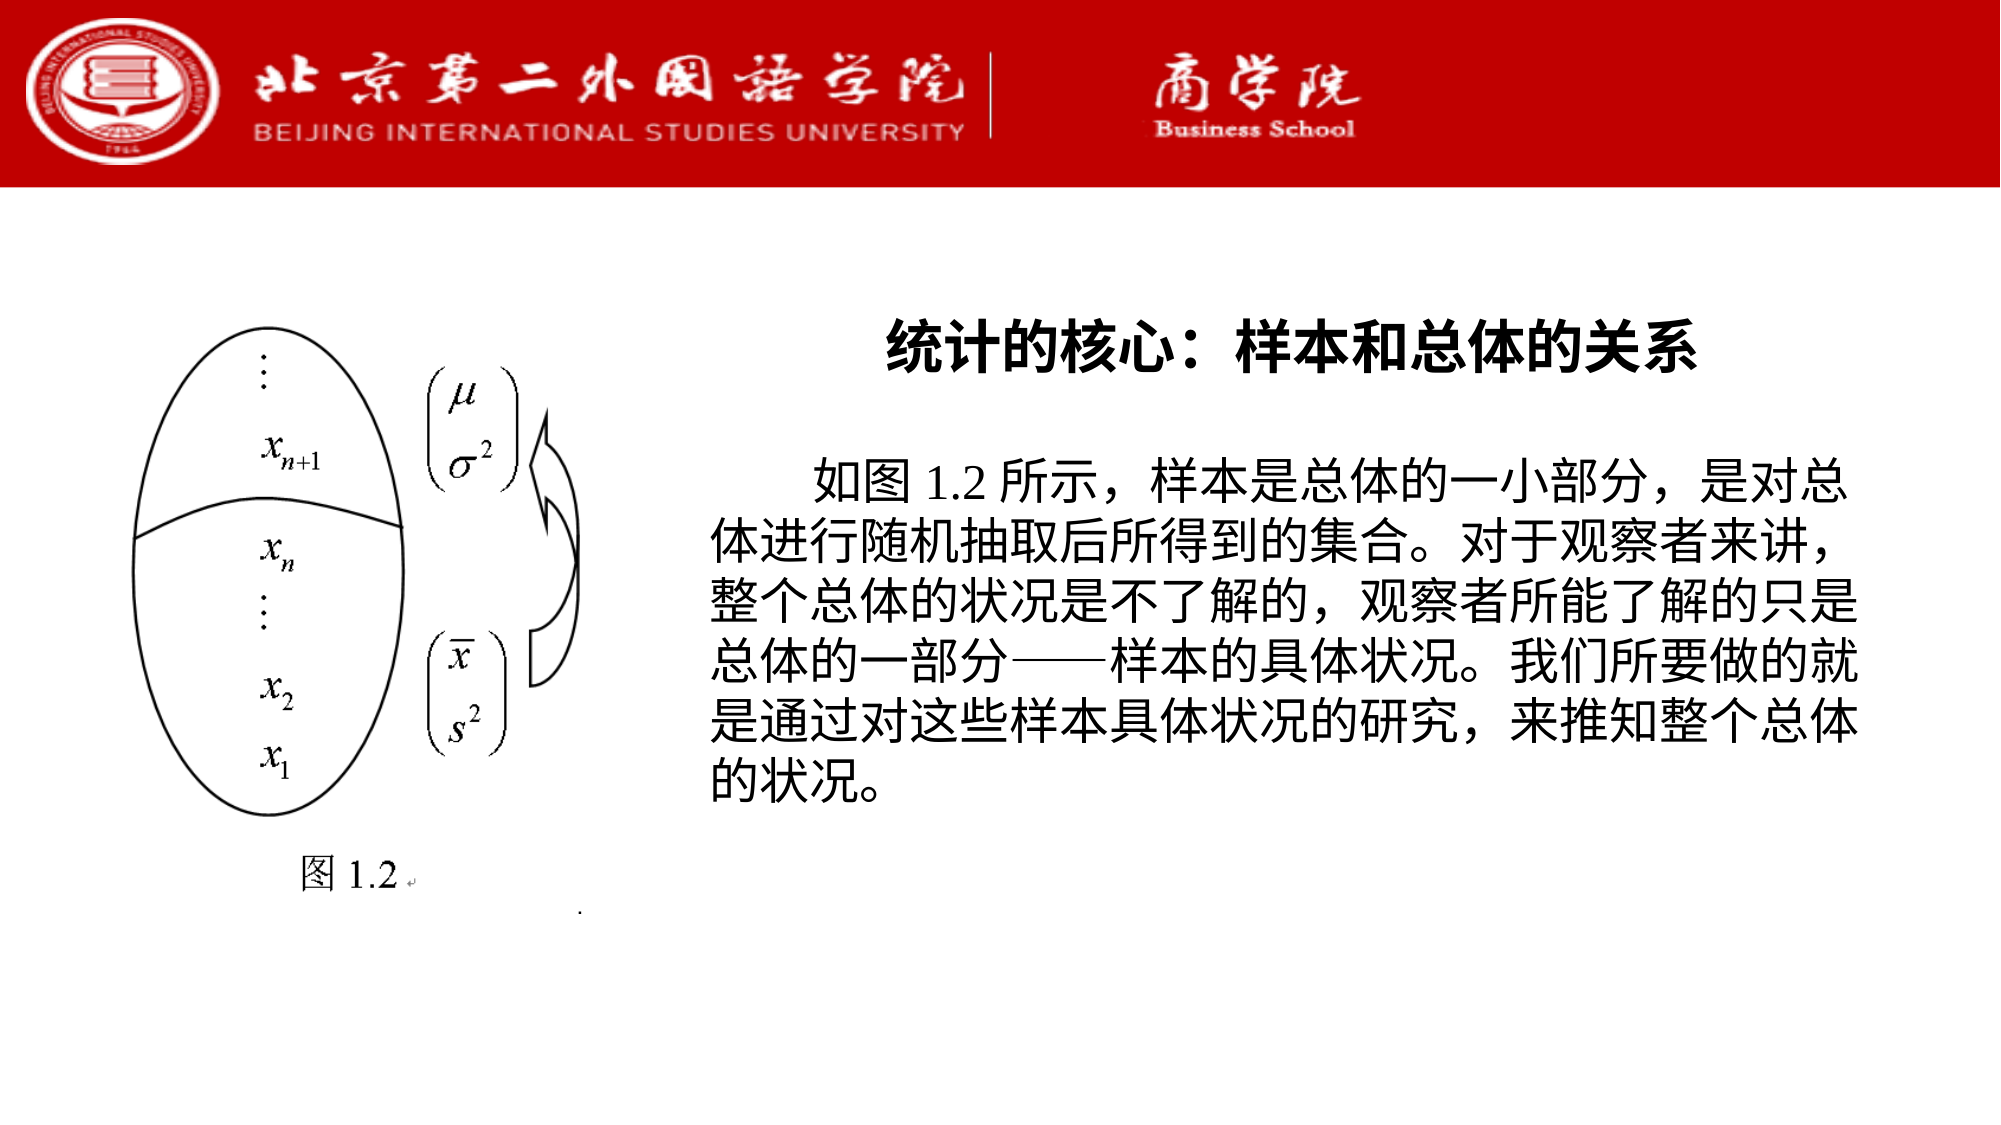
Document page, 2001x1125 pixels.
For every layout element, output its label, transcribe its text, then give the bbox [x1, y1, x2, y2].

picture [59, 273, 625, 914]
text_box 统计的核心：样本和总体的关系 如图1.2所示，样本是总体的一小部分，是对总体进行随机抽取后所得到的集合。对于观察者来讲，整个总体的状况是不了解的，观察者所能了解的只是总体的一部分——样本的具体状况。我们所要做的就是通过对这些样本具体状况的研究，来推知整个总体的状况。 [694, 302, 1891, 818]
picture [26, 18, 1693, 165]
